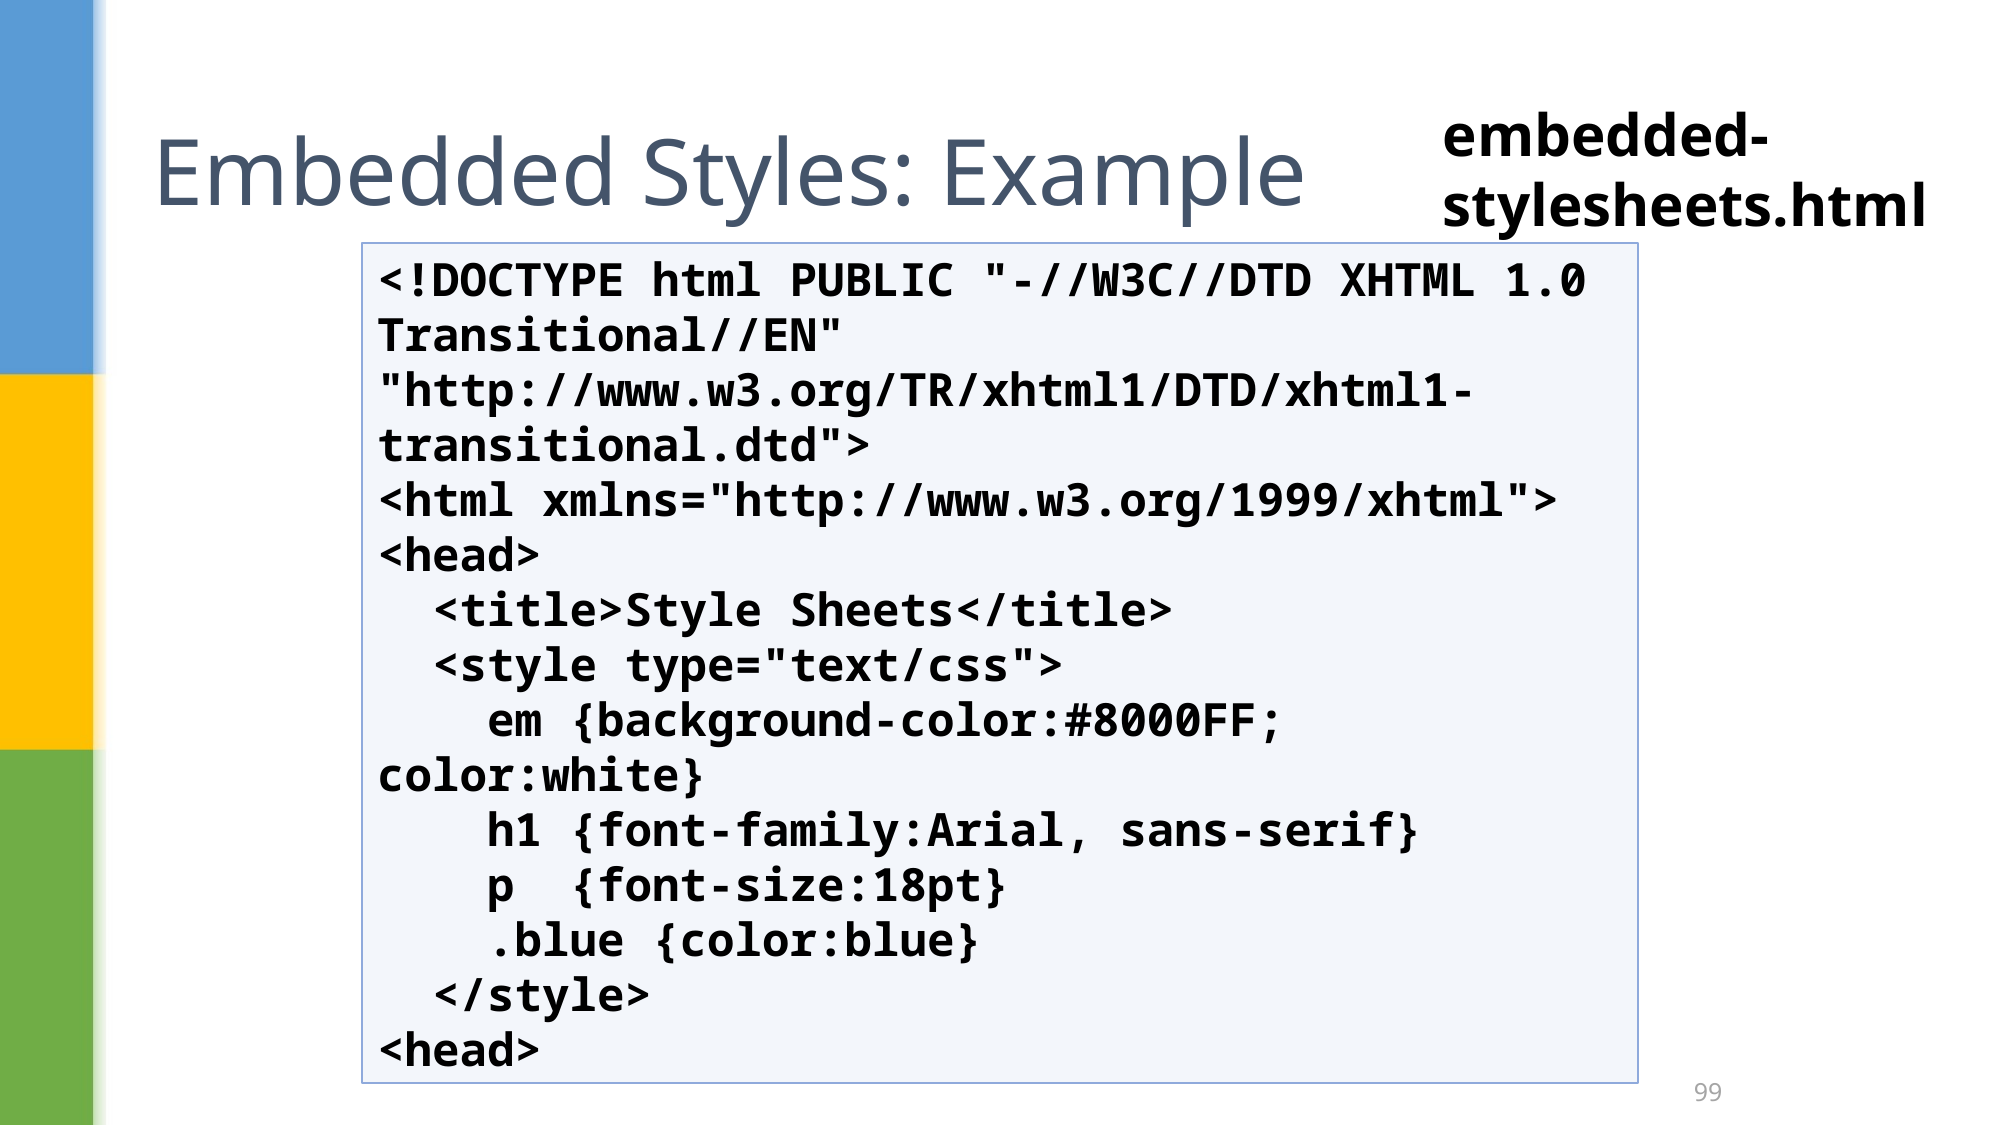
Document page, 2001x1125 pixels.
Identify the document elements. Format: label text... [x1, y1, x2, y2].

slide_number 99 [1662, 1074, 1738, 1113]
picture [0, 0, 2001, 1125]
text_box <!DOCTYPE html PUBLIC "-//W3C//DTD XHTML 1.0 Transitional//EN" "http://www.w3.org/TR/xhtml1/DTD/xhtml1-transitional.dtd"> <html xmlns="http://www.w3.org/1999/xhtml"> <head> <title>Style Sheets</title> <style type="text/css"> em {background-color:#8000FF; color:white} h1 {font-family:Arial, sans-serif} p {font-size:18pt} .blue {color:blue} </style> <head> [362, 243, 1638, 1083]
text_box embedded-stylesheets.html [1428, 90, 2000, 245]
title Embedded Styles: Example [137, 59, 1863, 278]
